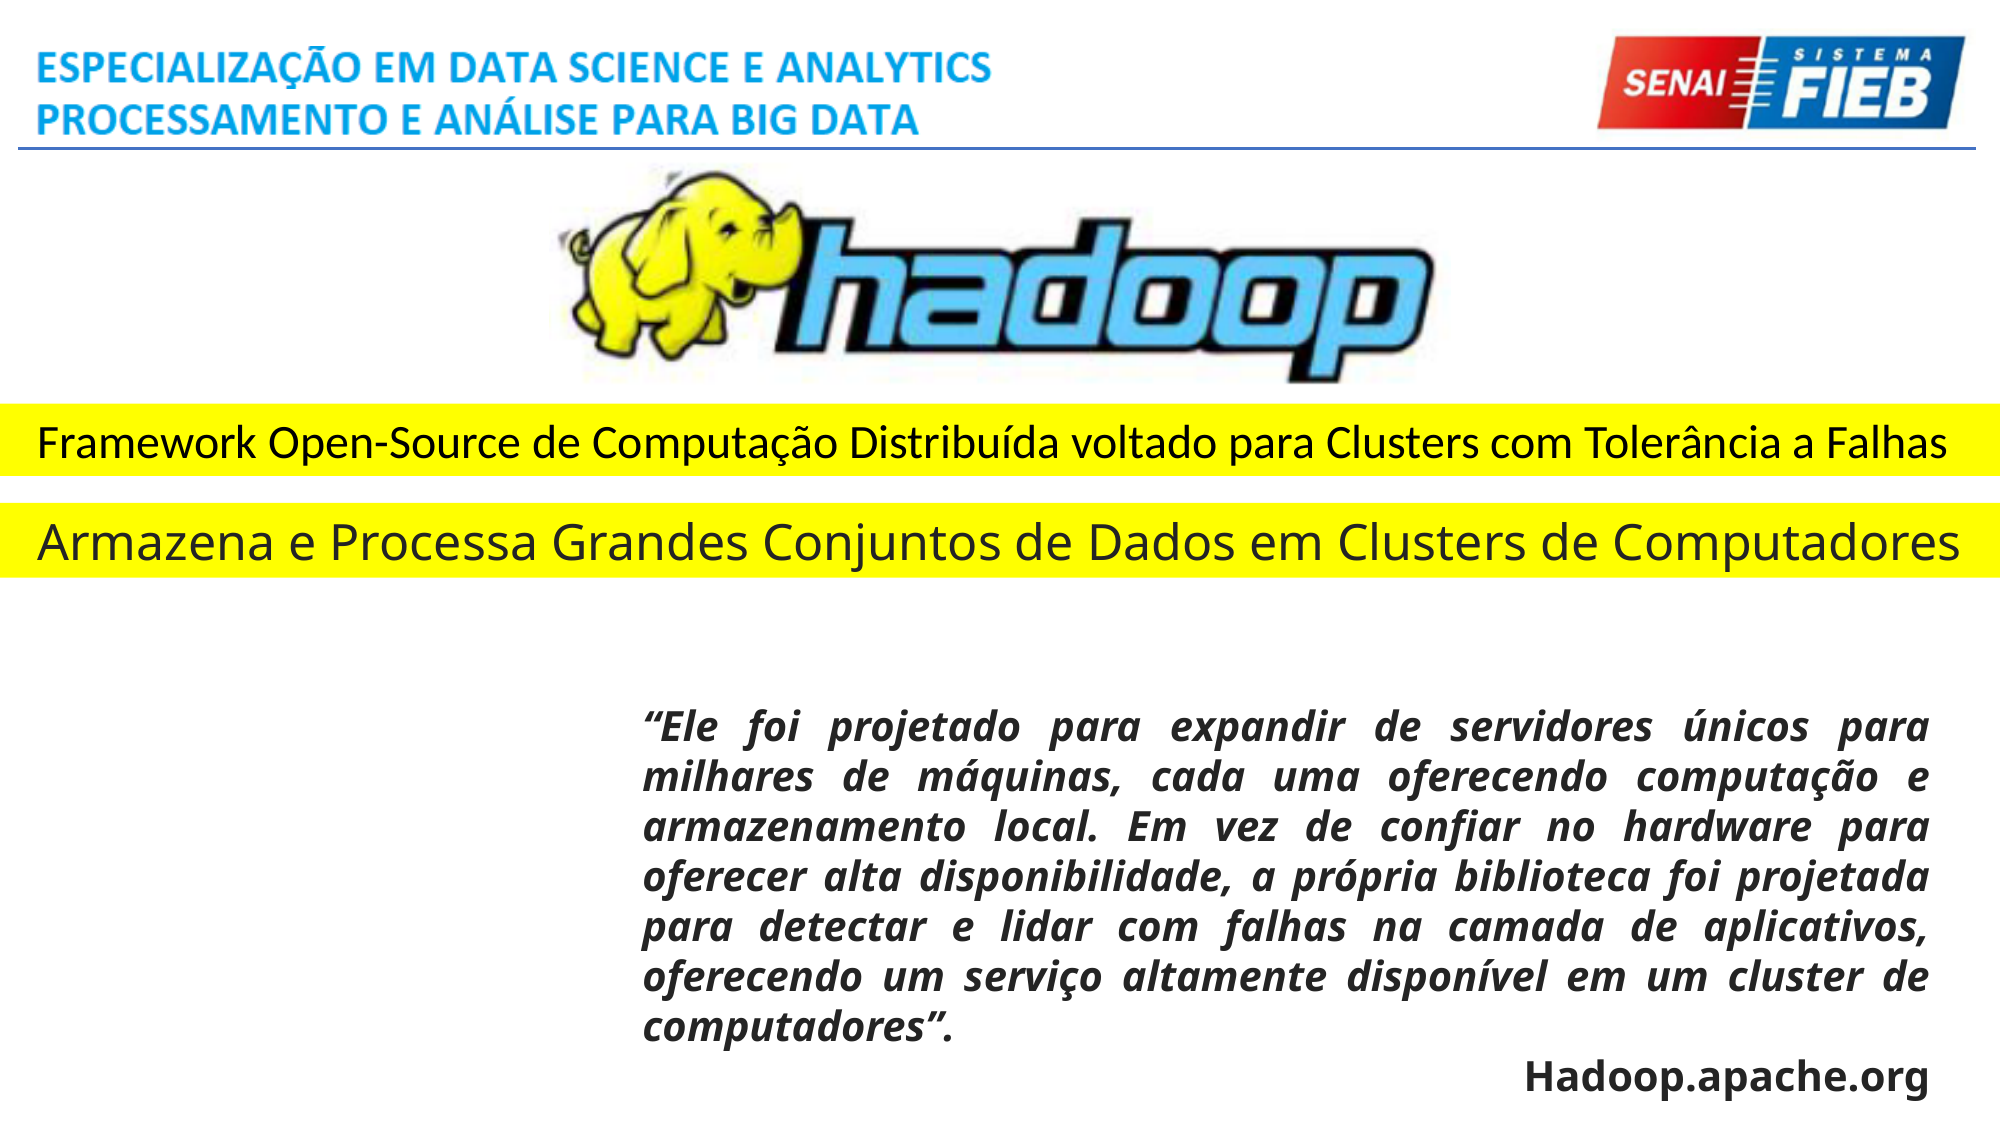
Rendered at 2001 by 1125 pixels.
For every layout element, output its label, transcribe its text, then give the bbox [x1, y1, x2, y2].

picture [549, 159, 1451, 394]
picture [32, 46, 995, 89]
text_box “Ele foi projetado para expandir de servidores únicos para milhares de máquinas, cada uma oferecendo computação e armazenamento local. Em vez de confiar no hardware para oferecer alta disponibilidade, a própria biblioteca foi projetada para detectar e lidar com falhas na camada de aplicativos, oferecendo um serviço altamente disponível em um cluster de computadores”. Hadoop.apache.org [627, 692, 1946, 1108]
text_box Armazena e Processa Grandes Conjuntos de Dados em Clusters de Computadores [0, 502, 2000, 578]
picture [1587, 13, 1976, 145]
text_box Framework Open-Source de Computação Distribuída voltado para Clusters com Tolerância a Falhas [0, 403, 2000, 476]
picture [32, 95, 922, 143]
